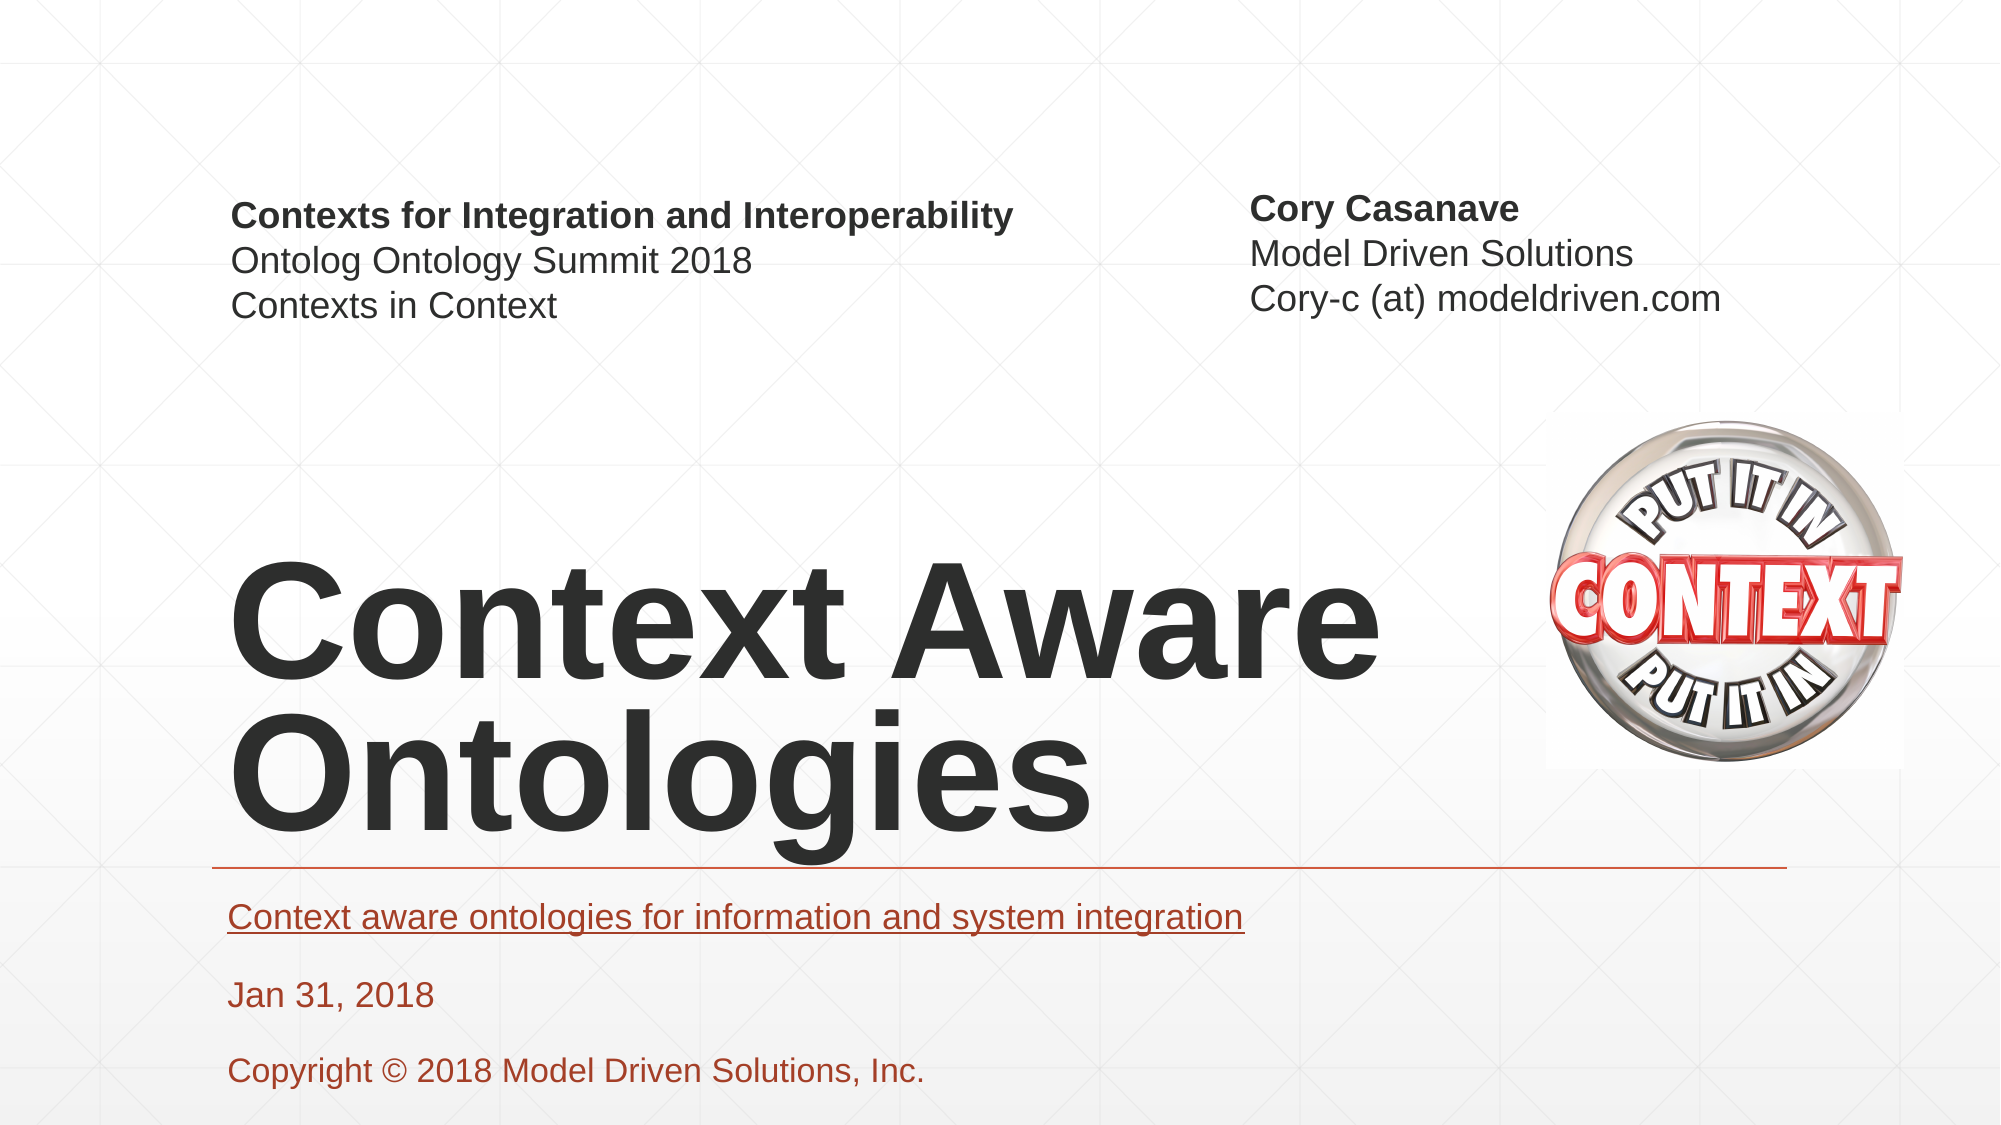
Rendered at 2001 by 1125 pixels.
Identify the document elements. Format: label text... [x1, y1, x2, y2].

text_box Contexts for Integration and Interoperability Ontolog Ontology Summit 2018 Contexts in Context [215, 183, 1041, 469]
text_box Cory Casanave Model Driven Solutions Cory-c (at) modeldriven.com [1234, 176, 1737, 326]
subtitle Context aware ontologies for information and system integration Jan 31, 2018 Copyright © 2018 Model Driven Solutions, Inc. [212, 891, 1822, 1099]
title Context Aware Ontologies [212, 313, 1788, 869]
picture [1546, 412, 1904, 769]
